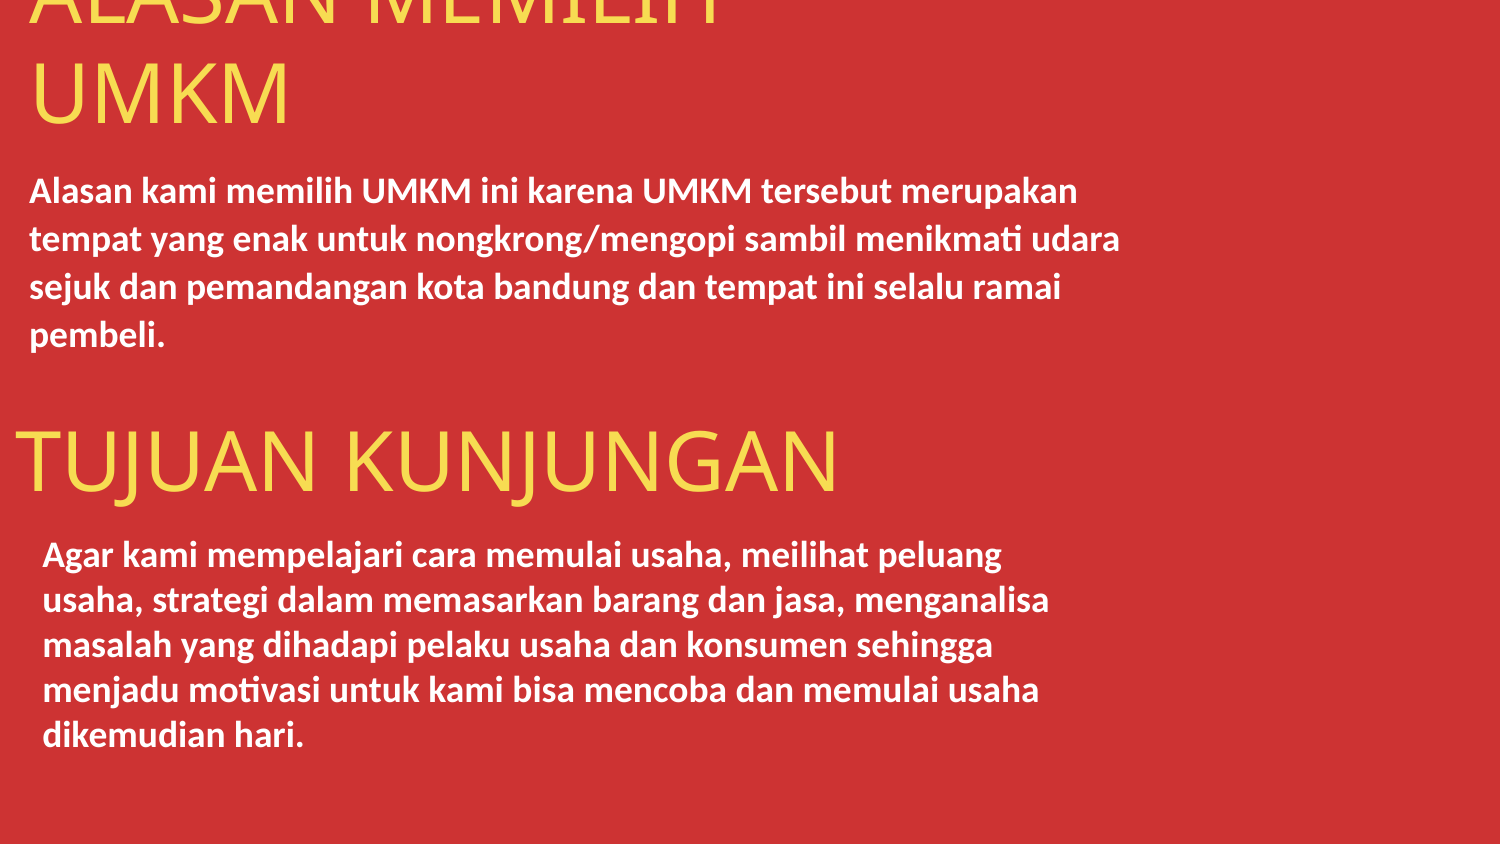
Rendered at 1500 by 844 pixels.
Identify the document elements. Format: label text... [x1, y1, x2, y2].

title ALASAN MEMILIH UMKM [14, 0, 903, 155]
text_box TUJUAN KUNJUNGAN [0, 363, 888, 523]
text_box Alasan kami memilih UMKM ini karena UMKM tersebut merupakan tempat yang enak untuk nongkrong/mengopi sambil menikmati udara sejuk dan pemandangan kota bandung dan tempat ini selalu ramai pembeli. [0, 155, 1199, 363]
text_box Agar kami mempelajari cara memulai usaha, meilihat peluang usaha, strategi dalam memasarkan barang dan jasa, menganalisa masalah yang dihadapi pelaku usaha dan konsumen sehingga menjadu motivasi untuk kami bisa mencoba dan memulai usaha dikemudian hari. [27, 522, 1124, 763]
